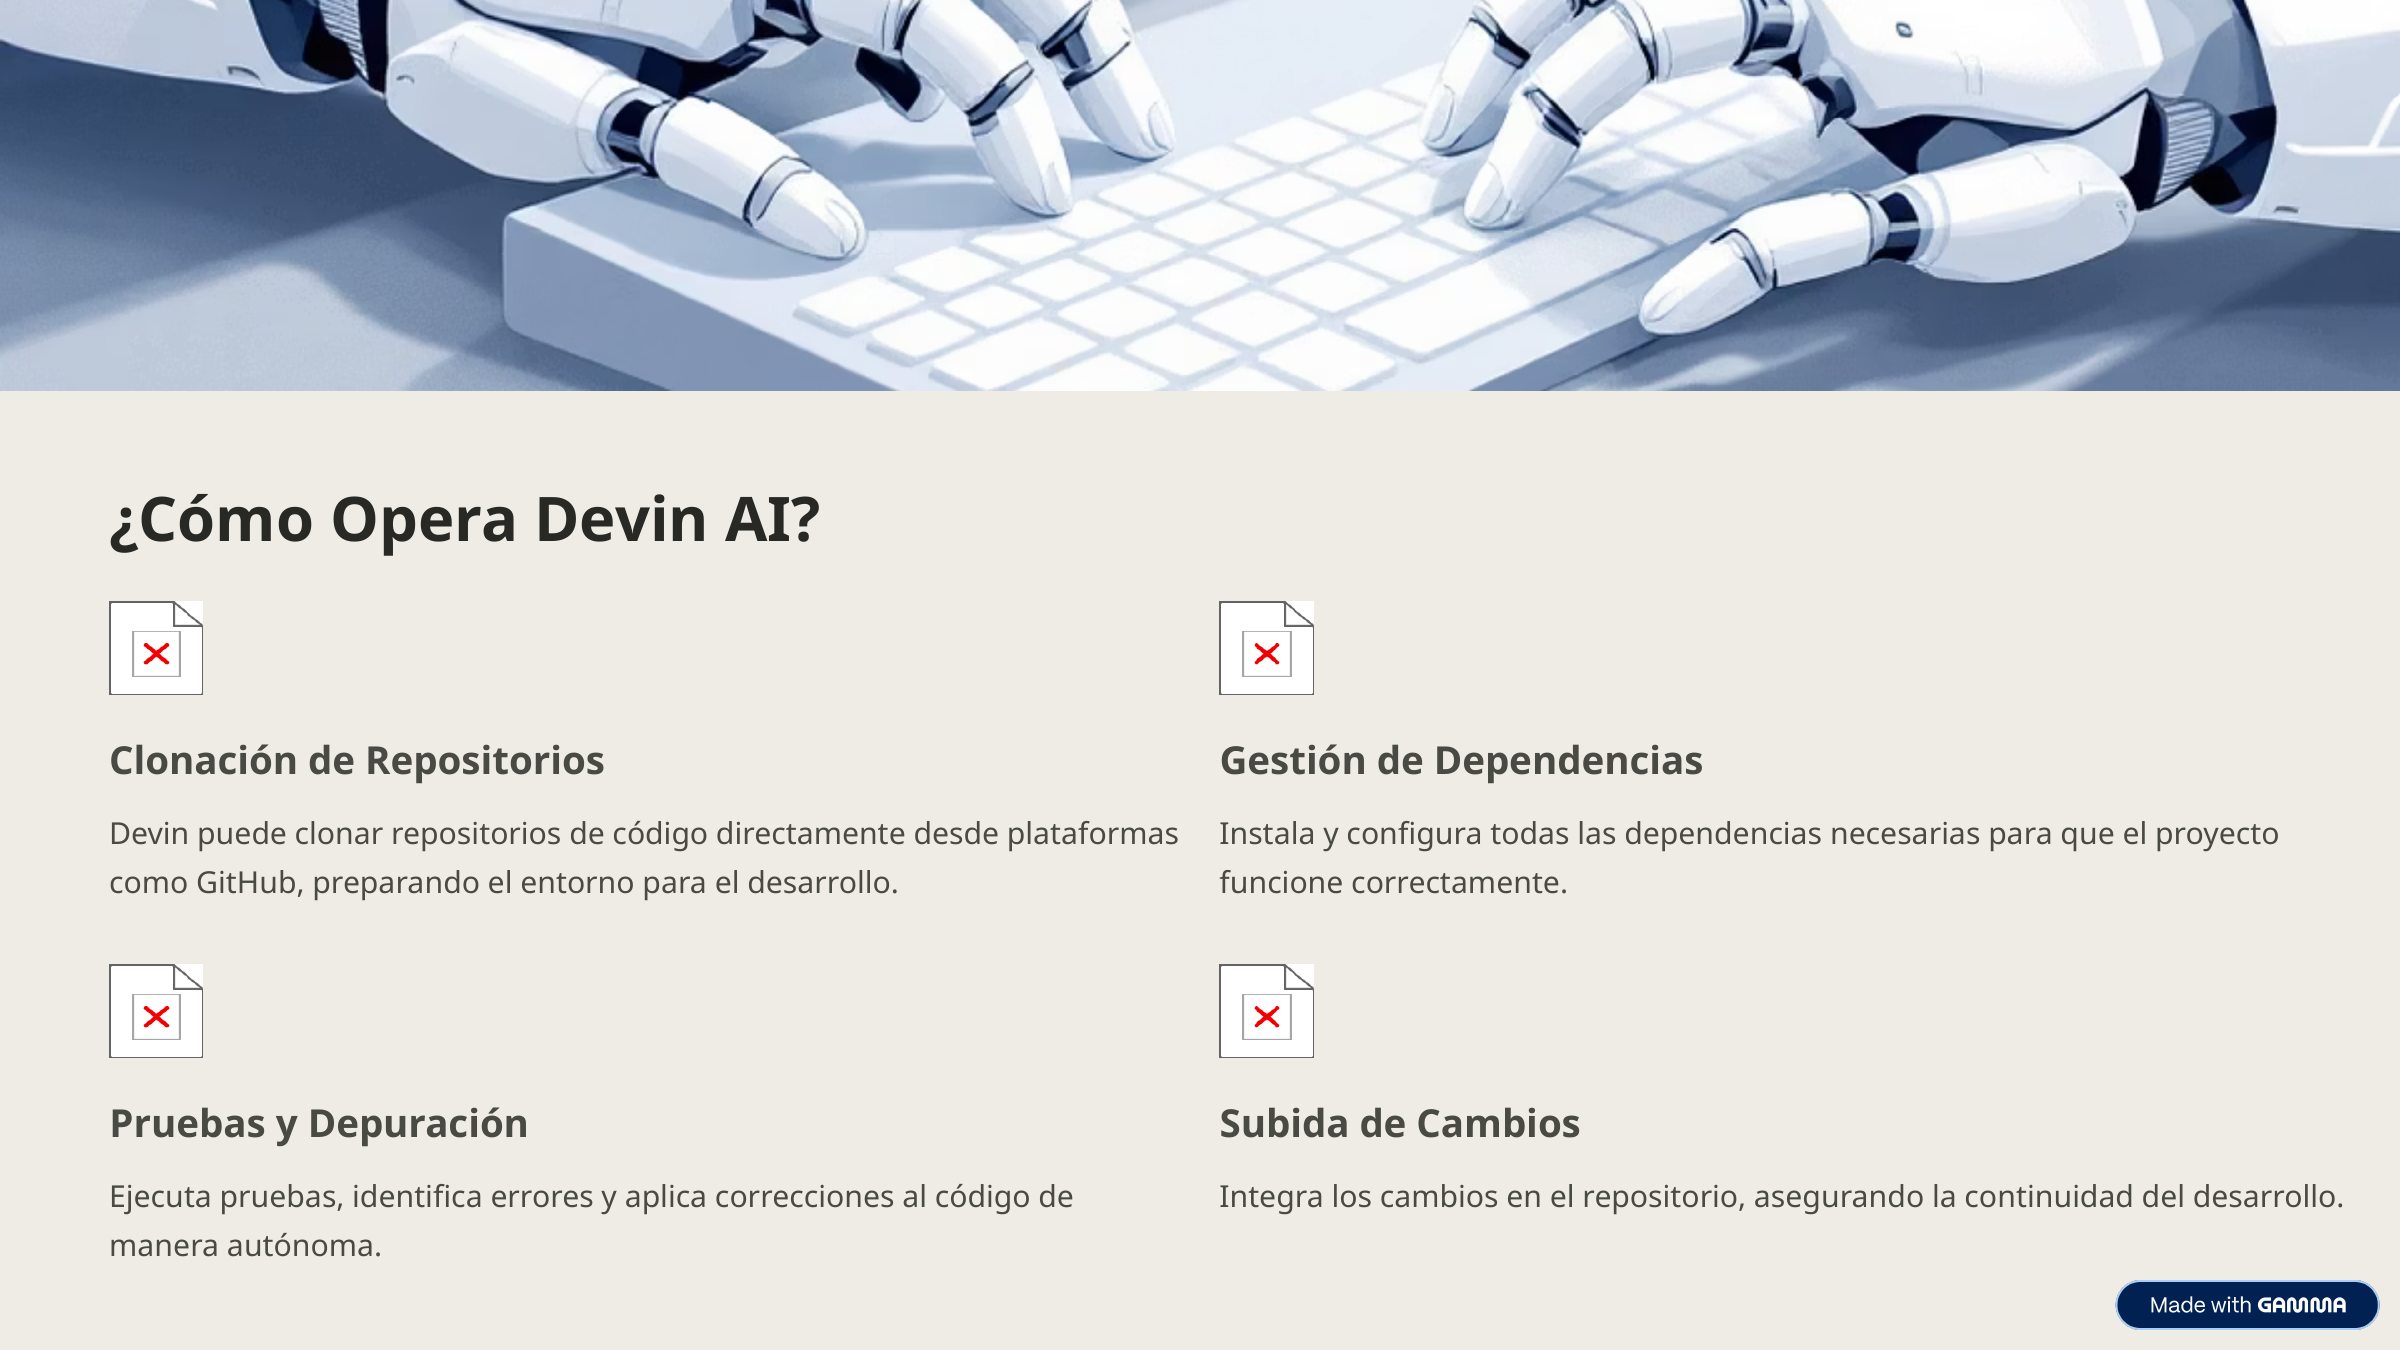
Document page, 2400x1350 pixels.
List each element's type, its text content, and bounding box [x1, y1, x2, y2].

text_box Integra los cambios en el repositorio, asegurando la continuidad del desarrollo. [1219, 1164, 2291, 1215]
text_box Instala y configura todas las dependencias necesarias para que el proyecto funcione correctamente. [1219, 801, 2291, 902]
picture [0, 0, 2400, 391]
text_box Ejecuta pruebas, identifica errores y aplica correcciones al código de manera autónoma. [109, 1164, 1181, 1265]
picture [1219, 601, 1314, 696]
text_box Pruebas y Depuración [109, 1096, 500, 1146]
picture [2106, 1271, 2389, 1339]
text_box Subida de Cambios [1219, 1096, 1610, 1146]
text_box Clonación de Repositorios [109, 734, 565, 783]
text_box ¿Cómo Opera Devin AI? [109, 476, 769, 555]
picture [109, 601, 204, 696]
text_box Gestión de Dependencias [1219, 734, 1662, 783]
text_box Devin puede clonar repositorios de código directamente desde plataformas como GitHub, preparando el entorno para el desarrollo. [109, 801, 1181, 902]
picture [109, 964, 204, 1058]
picture [1219, 964, 1314, 1058]
